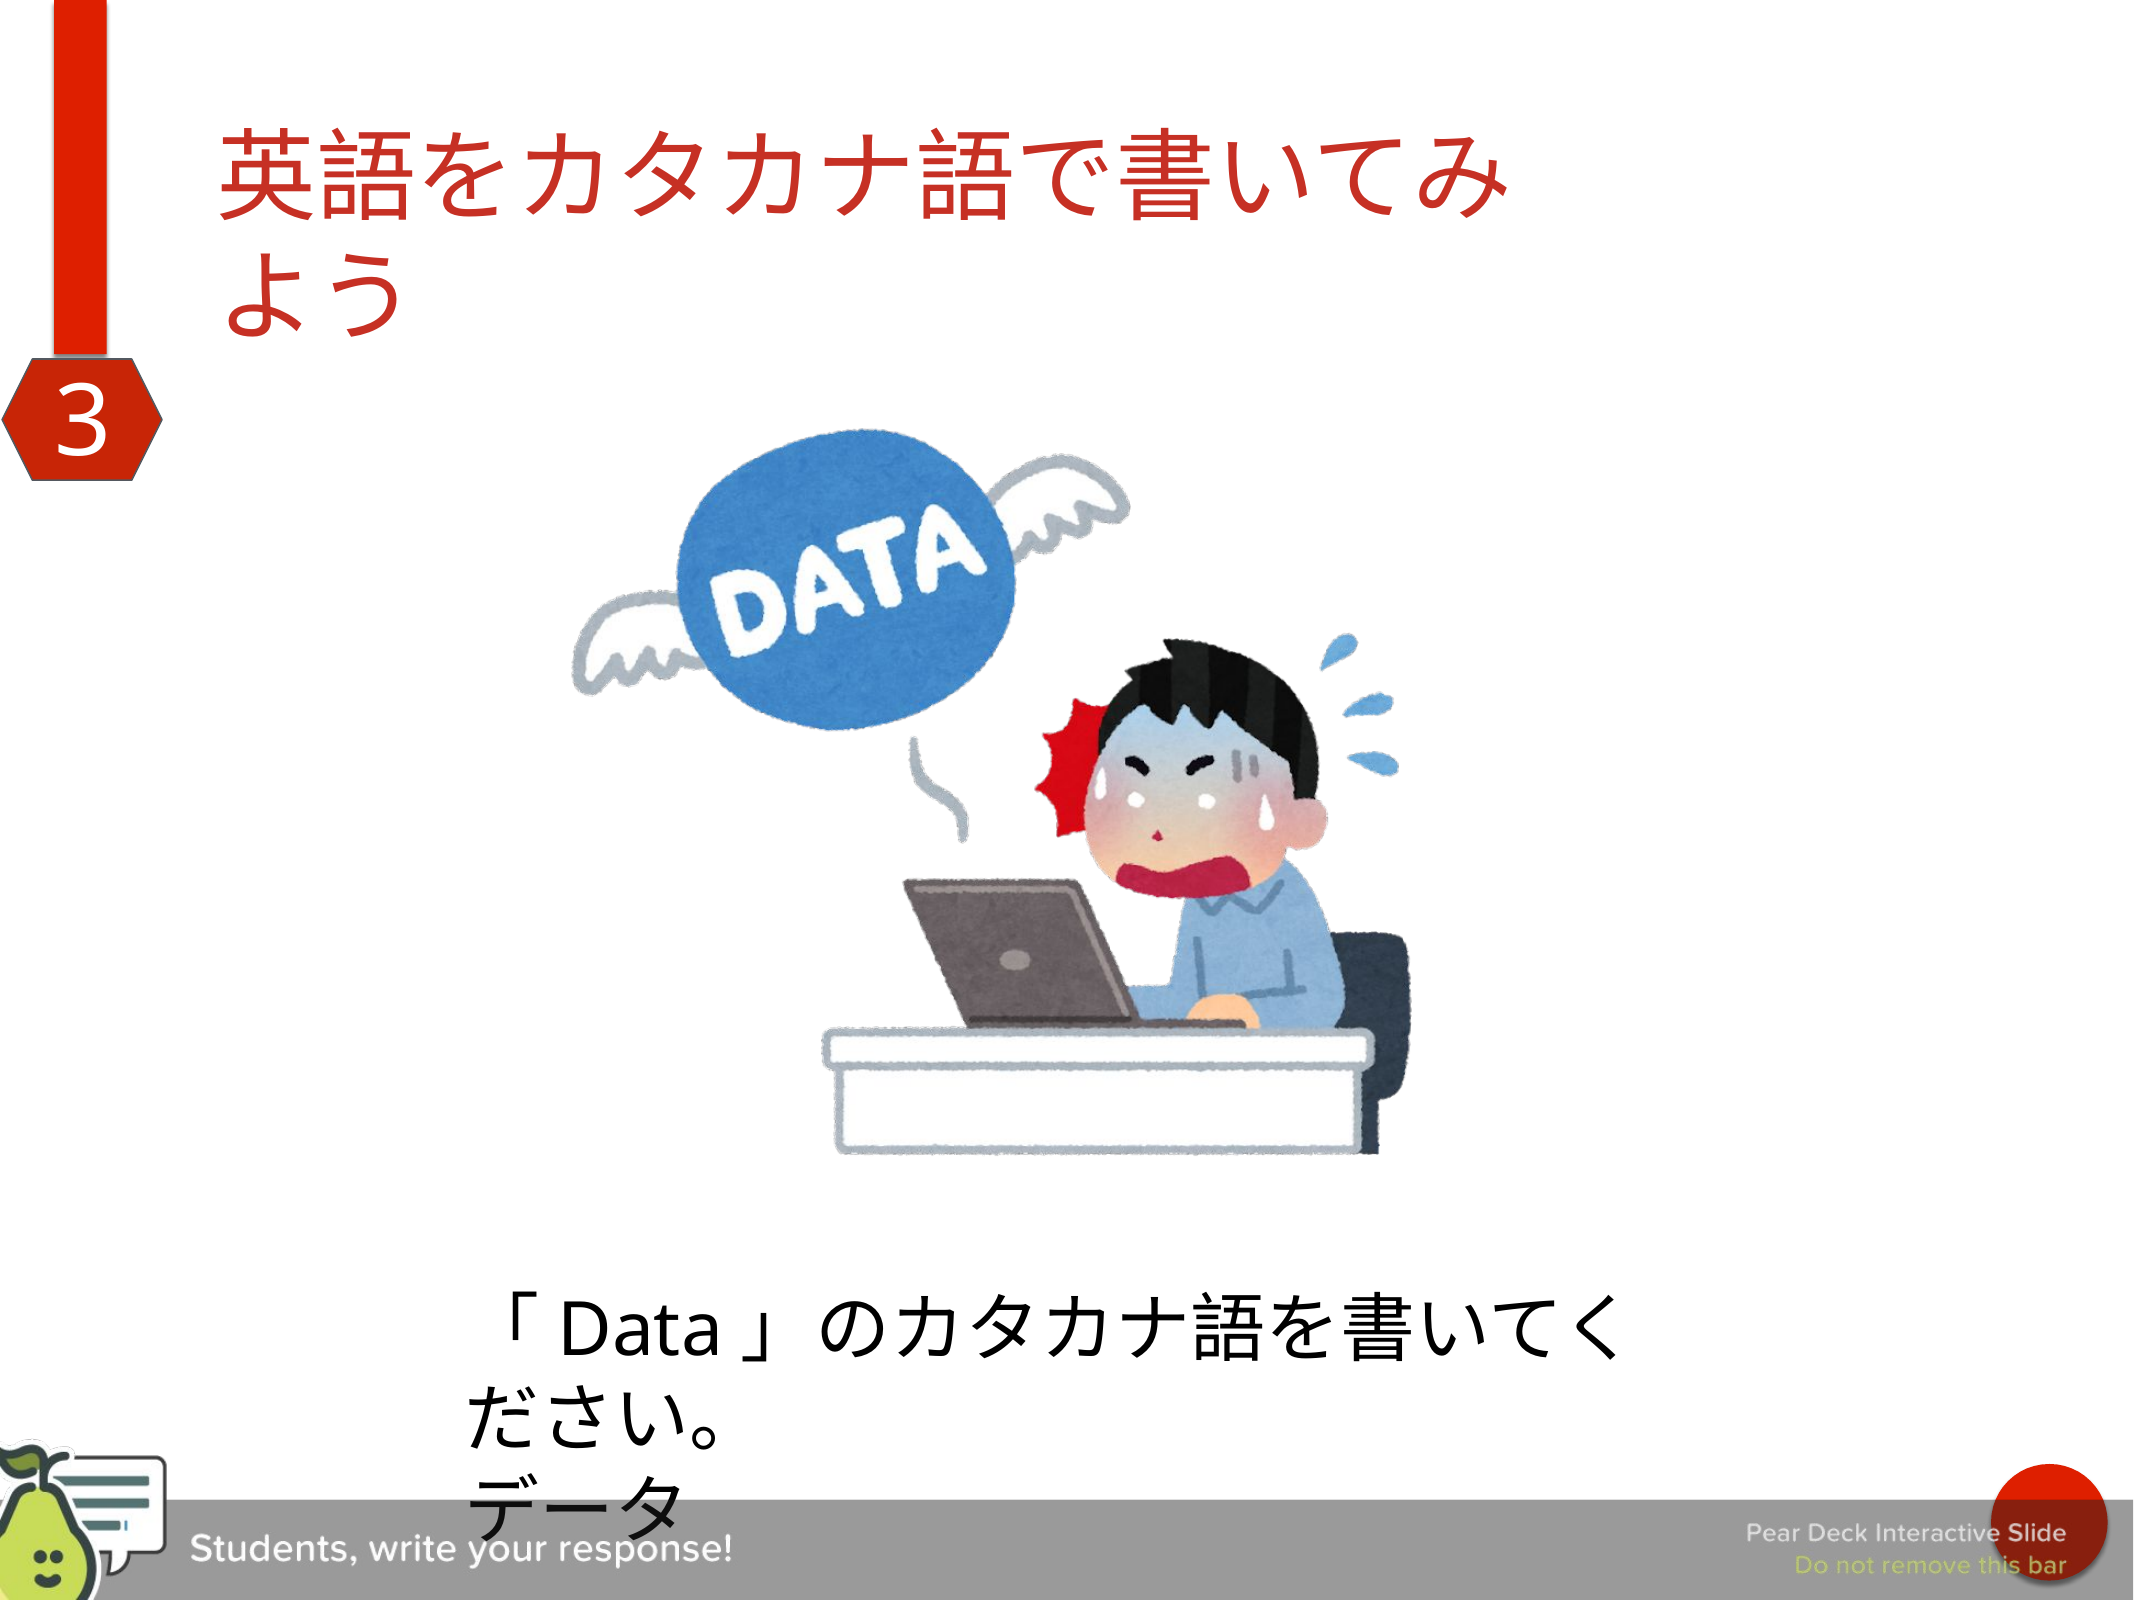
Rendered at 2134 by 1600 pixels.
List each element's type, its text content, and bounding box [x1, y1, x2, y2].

picture [559, 366, 1438, 1245]
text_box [0, 0, 164, 482]
picture [0, 1433, 2134, 1600]
title 英語をカタカナ語で書いてみよう [214, 110, 1572, 381]
text_box 「Data」のカタカナ語を書いてください。 データ [462, 1278, 1671, 1432]
